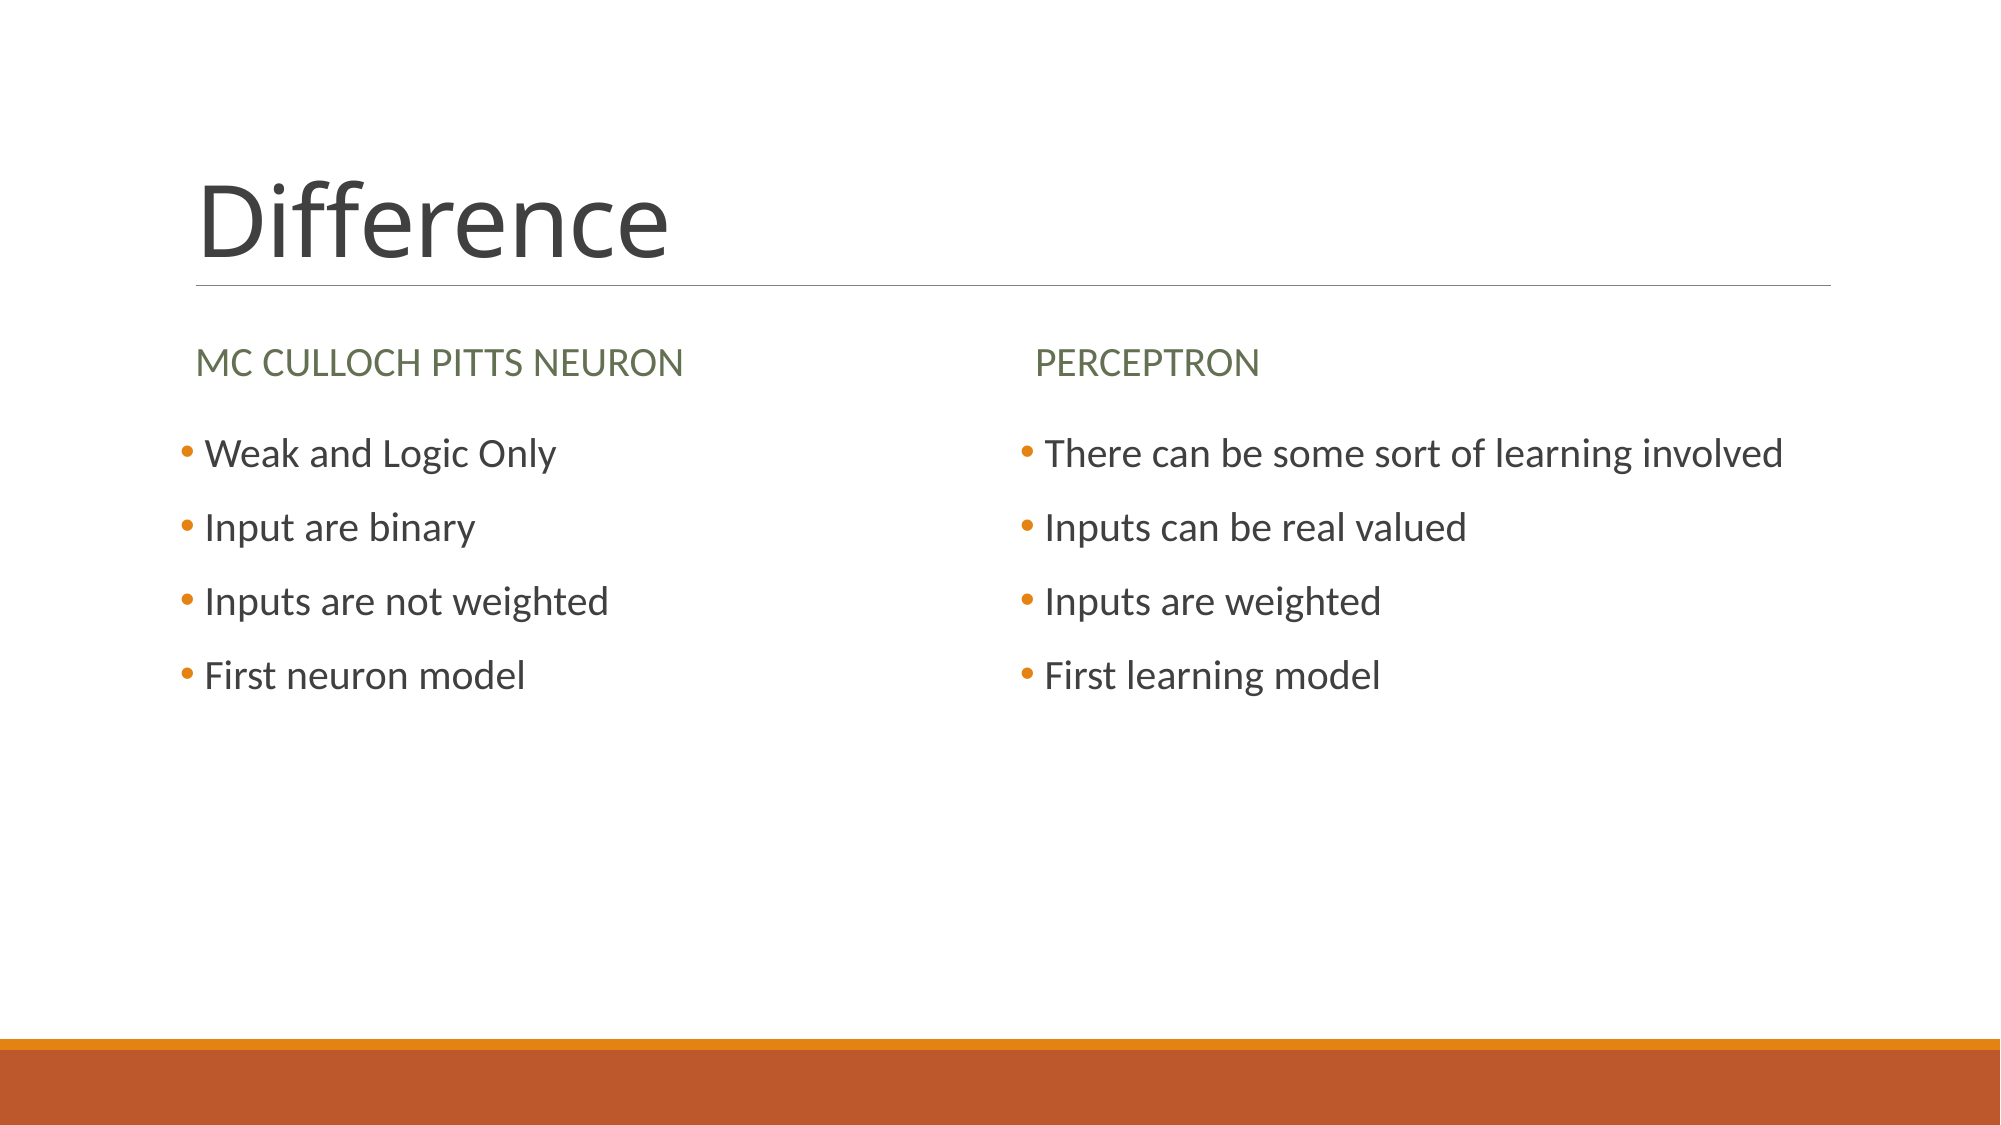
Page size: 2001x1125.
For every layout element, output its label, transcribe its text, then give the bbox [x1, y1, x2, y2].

list Weak and Logic Only Input are binary Inputs are not weighted First neuron model [180, 423, 990, 978]
list Mc Culloch Pitts Neuron [180, 302, 990, 423]
list Perceptron [1020, 302, 1830, 423]
list There can be some sort of learning involved Inputs can be real valued Inputs are weighted First learning model [1020, 423, 1830, 978]
title Difference [180, 47, 1830, 285]
